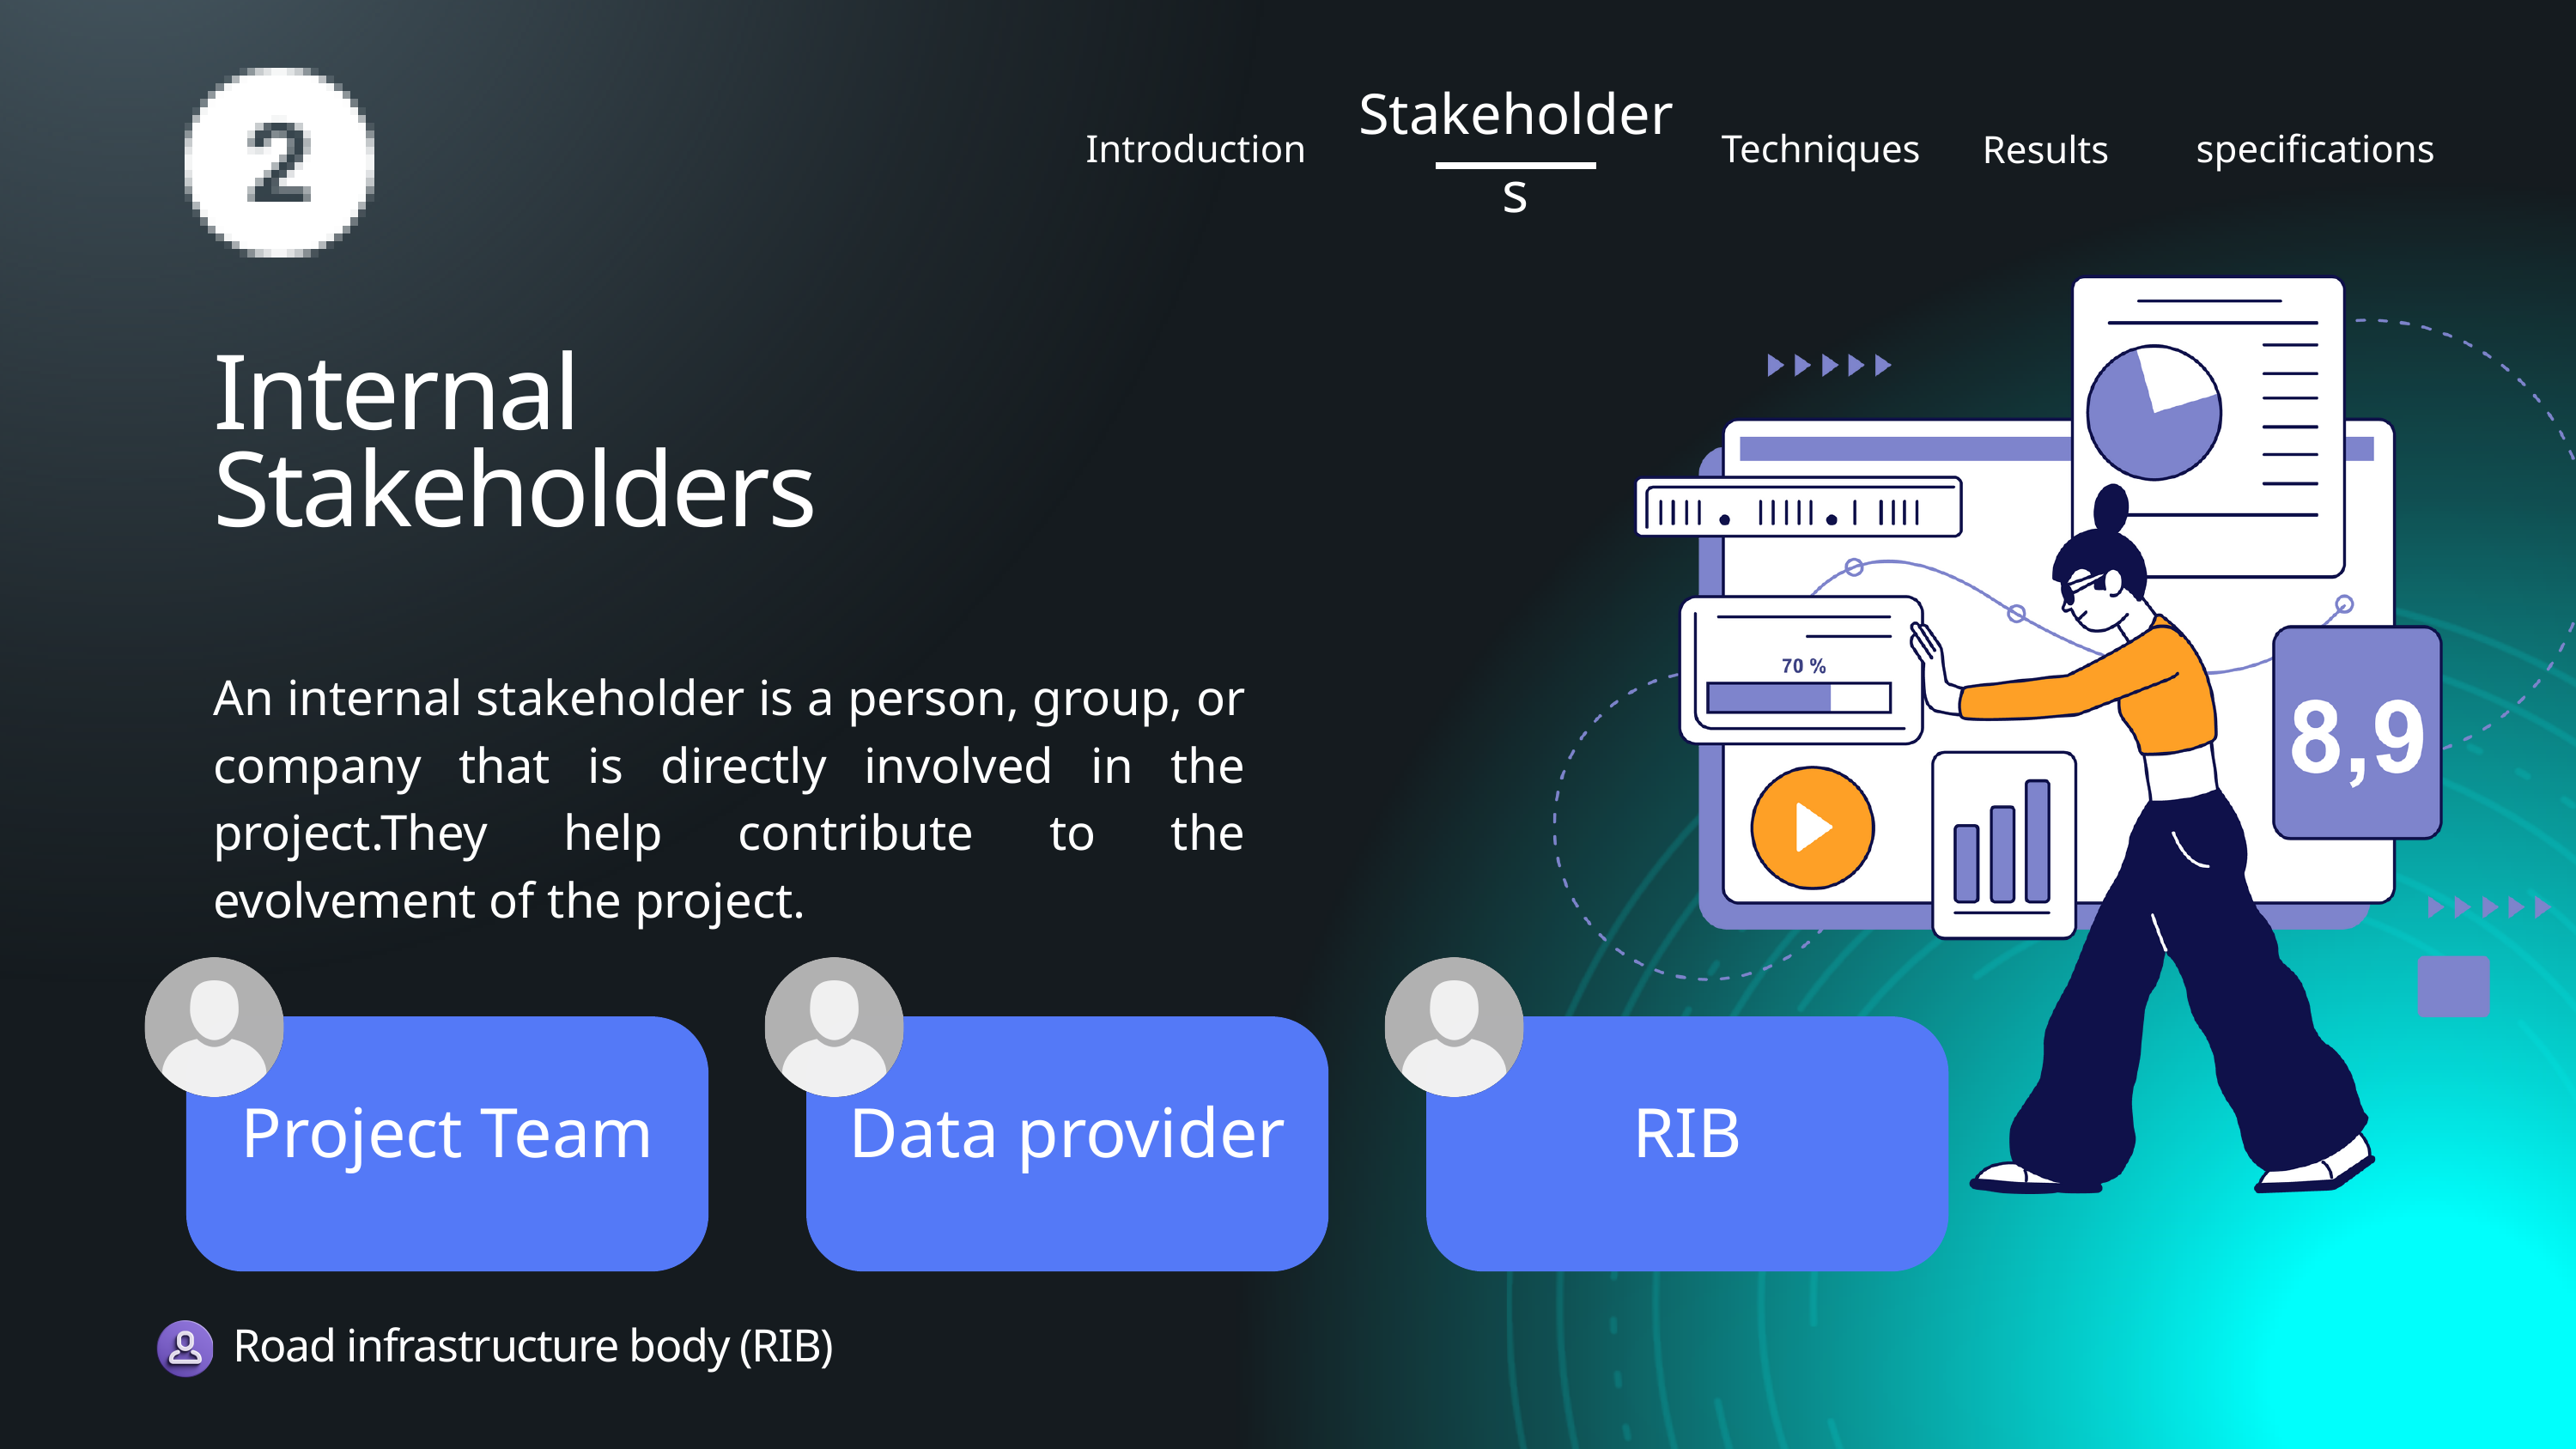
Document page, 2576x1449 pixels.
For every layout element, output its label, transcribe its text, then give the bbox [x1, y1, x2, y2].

text_box Stakeholders [1346, 67, 1686, 224]
text_box Results [1918, 118, 2173, 172]
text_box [144, 957, 709, 1272]
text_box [805, 1016, 1329, 1272]
text_box [1552, 275, 2576, 1194]
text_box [1425, 1016, 1949, 1272]
text_box [1384, 957, 1524, 1097]
text_box [0, 0, 1279, 986]
text_box An internal stakeholder is a person, group, or company that is directly involved in the project.They help contribute to the evolvement of the project. [213, 657, 1246, 928]
text_box [156, 1320, 214, 1378]
text_box specifications [2154, 118, 2476, 171]
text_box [1435, 162, 1597, 170]
text_box Internal Stakeholders [213, 353, 1165, 549]
text_box [185, 68, 374, 258]
text_box Techniques [1693, 118, 1949, 171]
text_box Introduction [1037, 118, 1355, 171]
text_box Road infrastructure body (RIB) [233, 1329, 1575, 1372]
text_box [1232, 179, 2576, 1449]
text_box [764, 957, 904, 1097]
